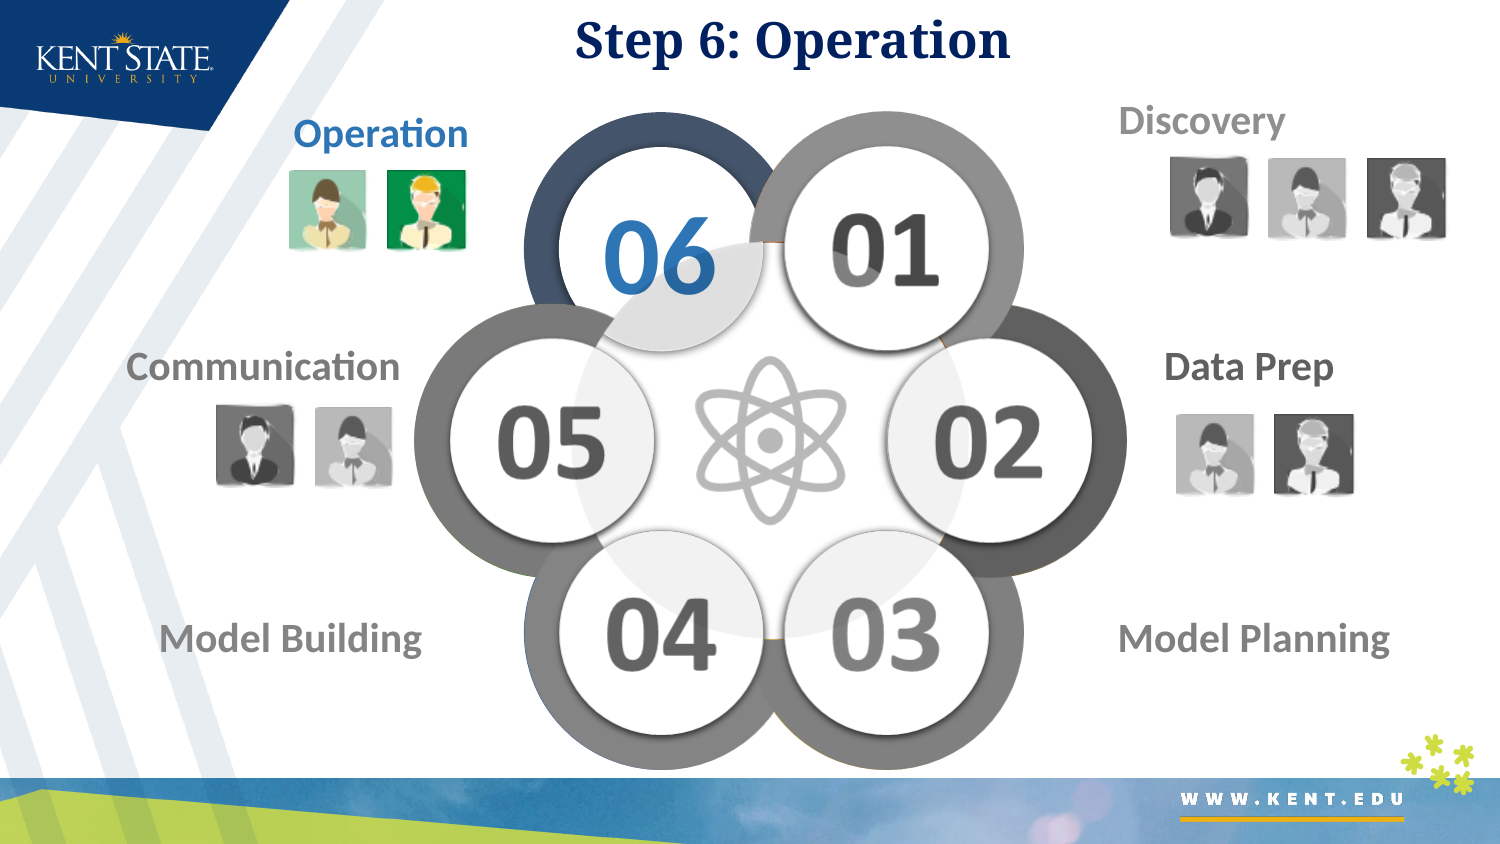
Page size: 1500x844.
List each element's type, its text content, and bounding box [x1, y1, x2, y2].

text_box Discovery [1118, 85, 1480, 150]
picture [0, 0, 1500, 844]
text_box Model Building [60, 602, 414, 668]
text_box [216, 402, 395, 489]
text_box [1176, 414, 1357, 497]
text_box Data Prep [1164, 331, 1480, 397]
text_box Operation [146, 98, 470, 164]
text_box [1170, 154, 1449, 241]
text_box Model Planning [1127, 602, 1479, 668]
title Step 6: Operation [422, 0, 1165, 90]
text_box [289, 170, 414, 252]
text_box Communication [85, 331, 402, 397]
